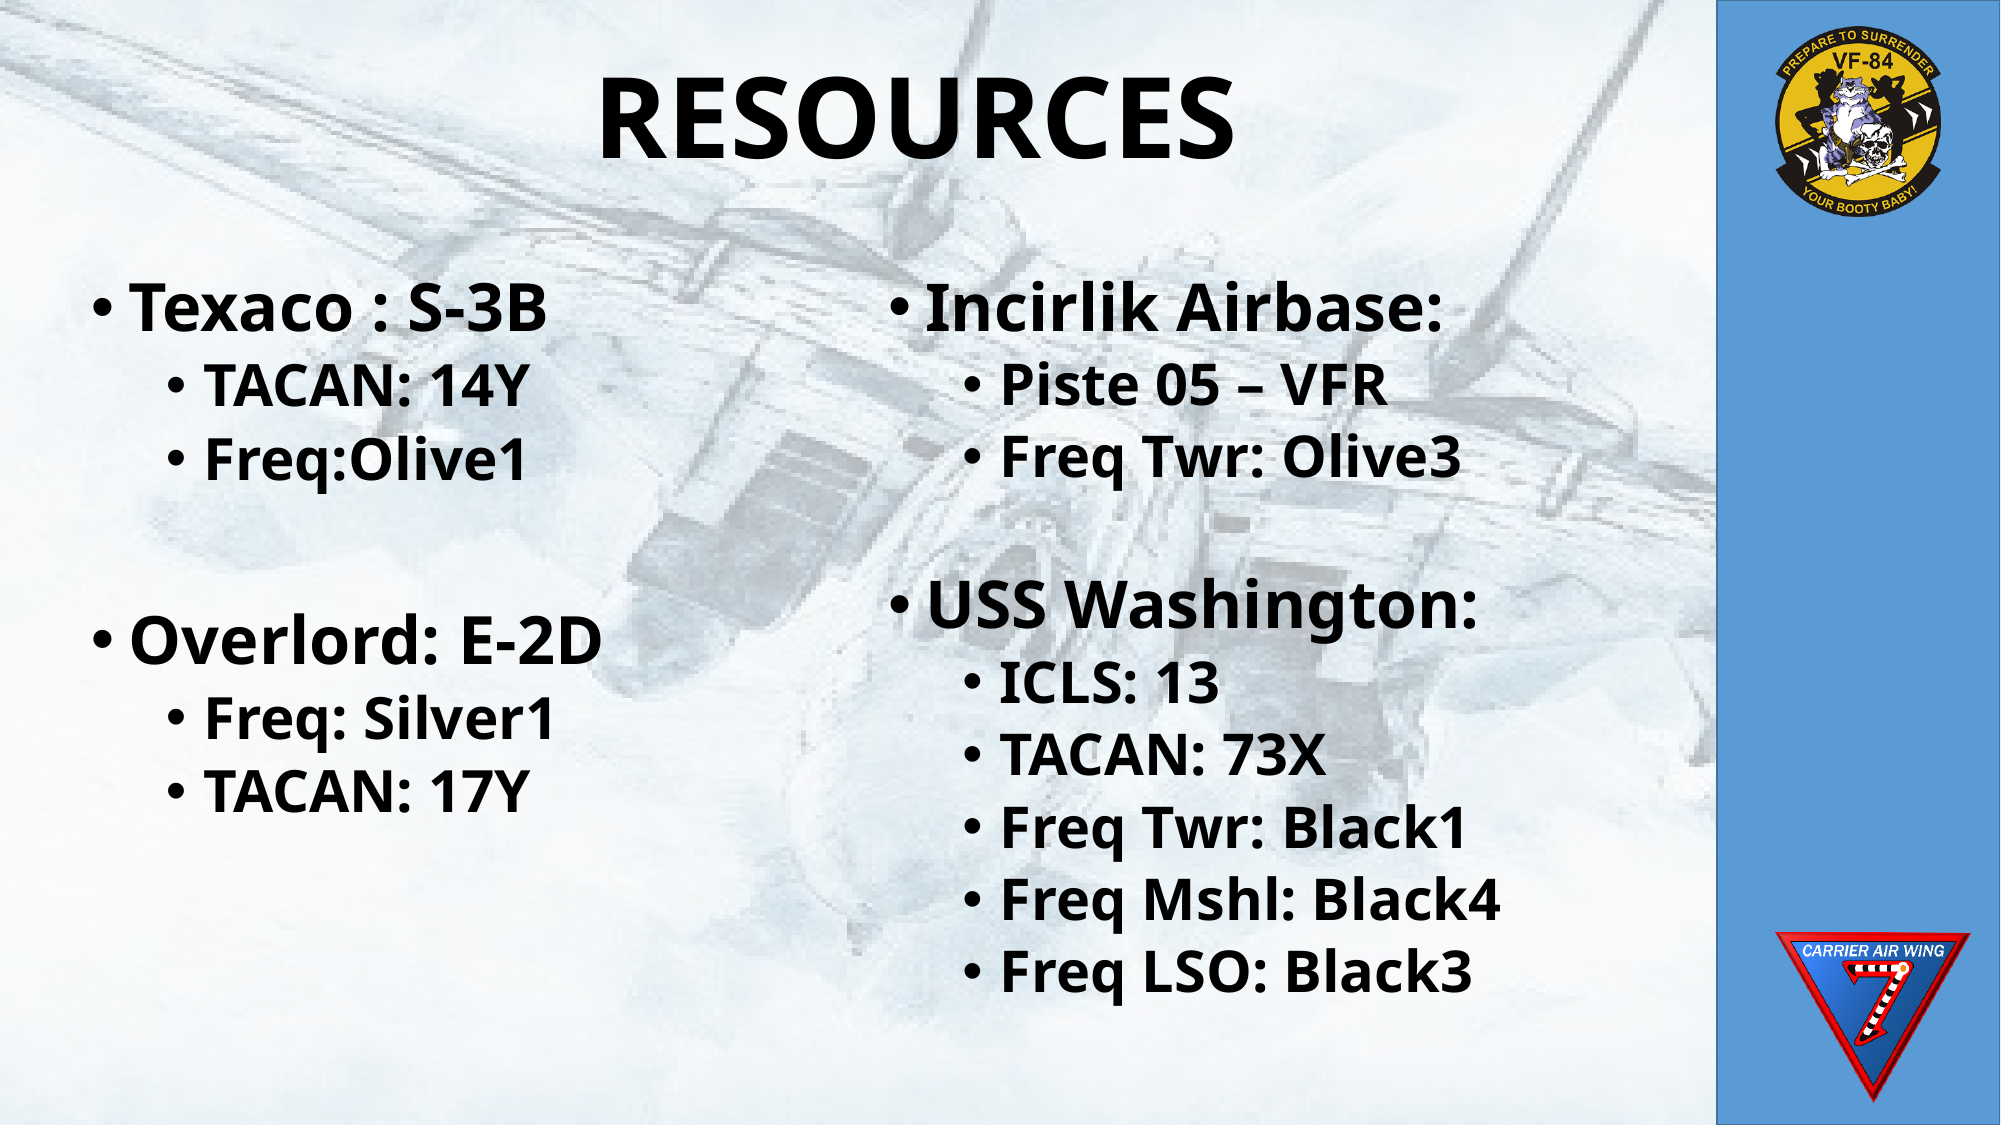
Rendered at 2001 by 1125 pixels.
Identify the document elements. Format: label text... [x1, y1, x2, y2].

picture [1775, 26, 1941, 217]
list Texaco : S-3B TACAN: 14Y Freq:Olive1 Overlord: E-2D Freq: Silver1 TACAN: 17Y [75, 266, 838, 1014]
title RESOURCES [131, 12, 1701, 231]
picture [1775, 932, 1971, 1103]
text_box Incirlik Airbase: Piste 05 – VFR Freq Twr: Olive3 USS Washington: ICLS: 13 TACAN: 73X Freq Twr: Black1 Freq Mshl: Black4 Freq LSO: Black3 [873, 266, 1701, 1014]
